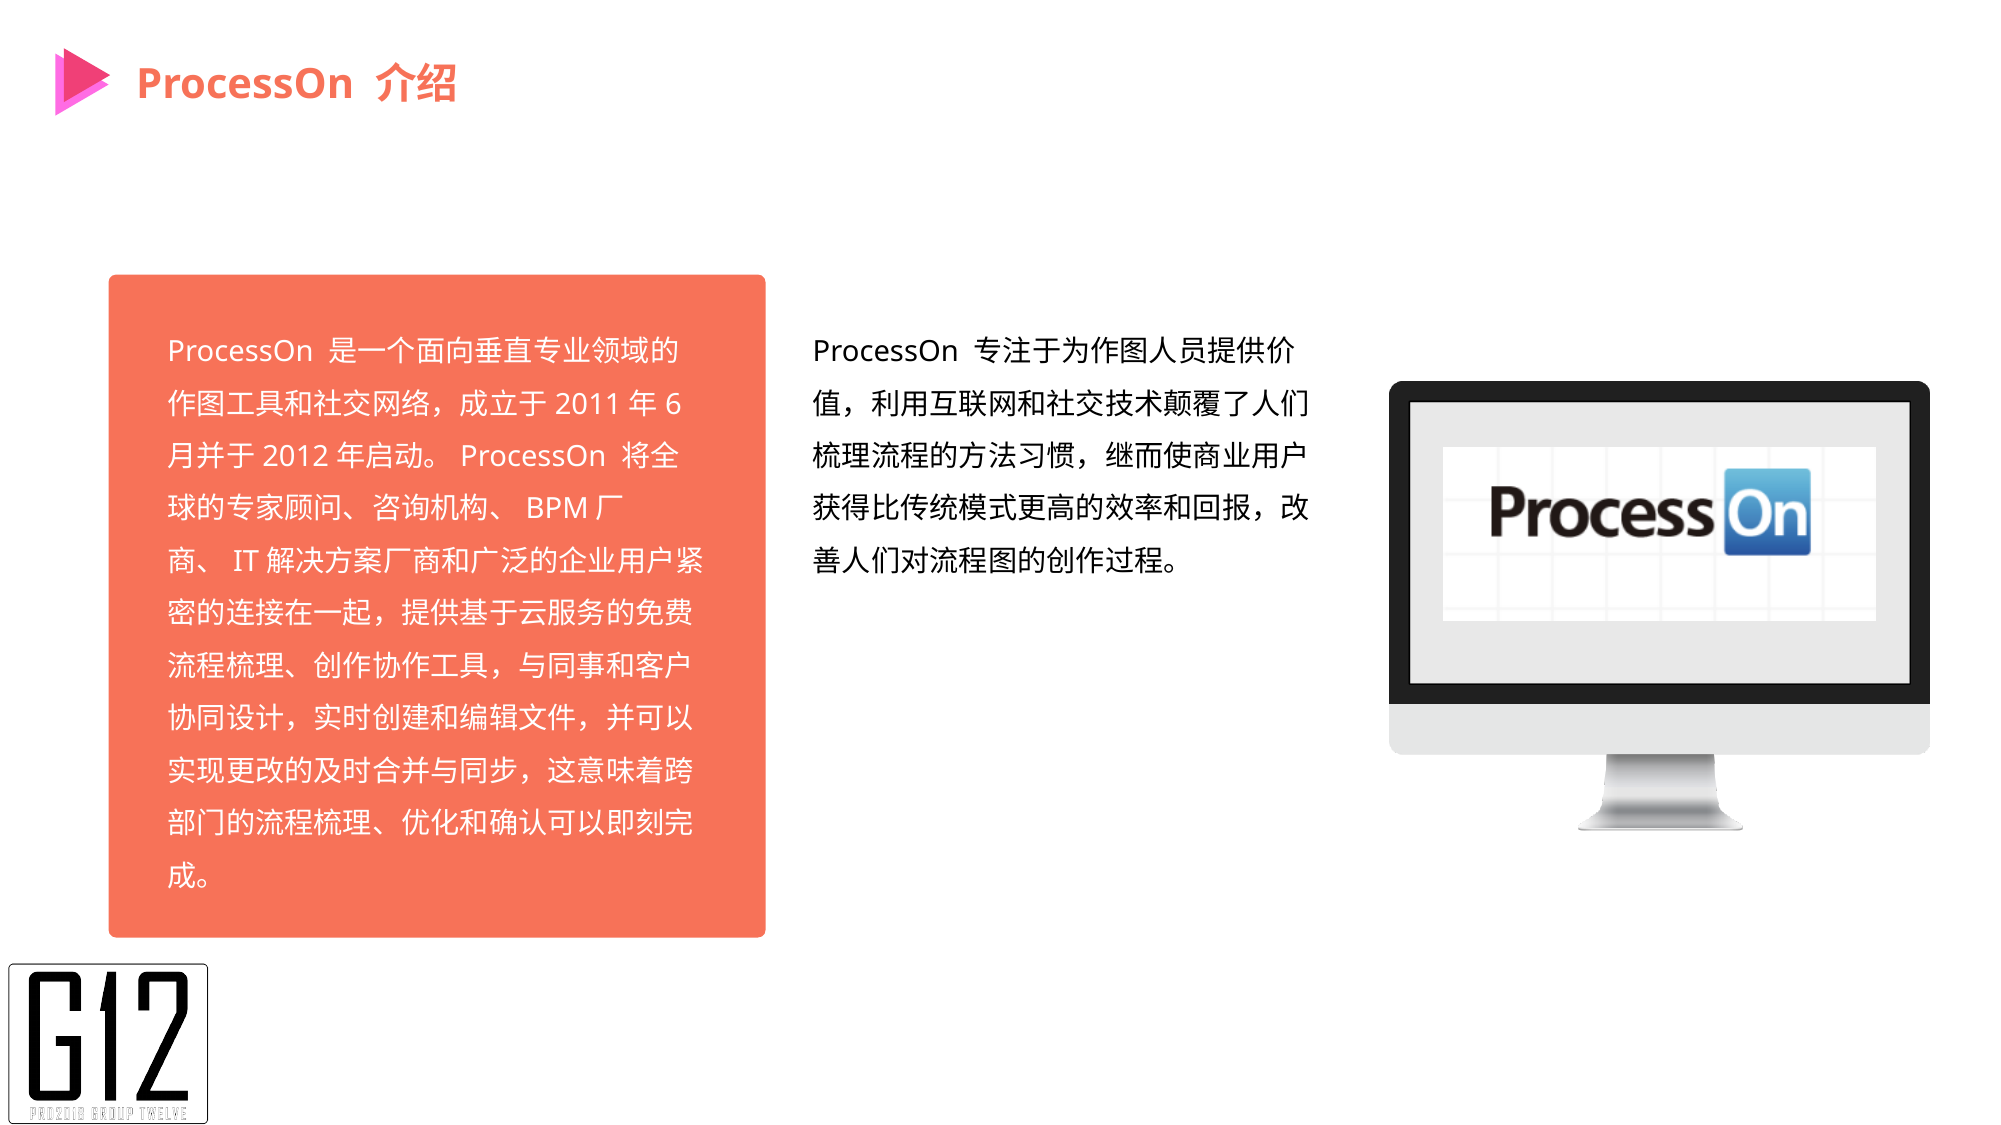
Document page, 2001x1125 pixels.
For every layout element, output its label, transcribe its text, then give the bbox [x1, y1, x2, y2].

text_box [108, 274, 766, 938]
text_box ProcessOn 介绍 [121, 48, 550, 114]
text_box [55, 48, 111, 116]
picture [1389, 381, 1930, 832]
picture [3, 942, 214, 1125]
text_box ProcessOn 专注于为作图人员提供价值，利用互联网和社交技术颠覆了人们梳理流程的方法习惯，继而使商业用户获得比传统模式更高的效率和回报，改善人们对流程图的创作过程。 [798, 307, 1338, 585]
